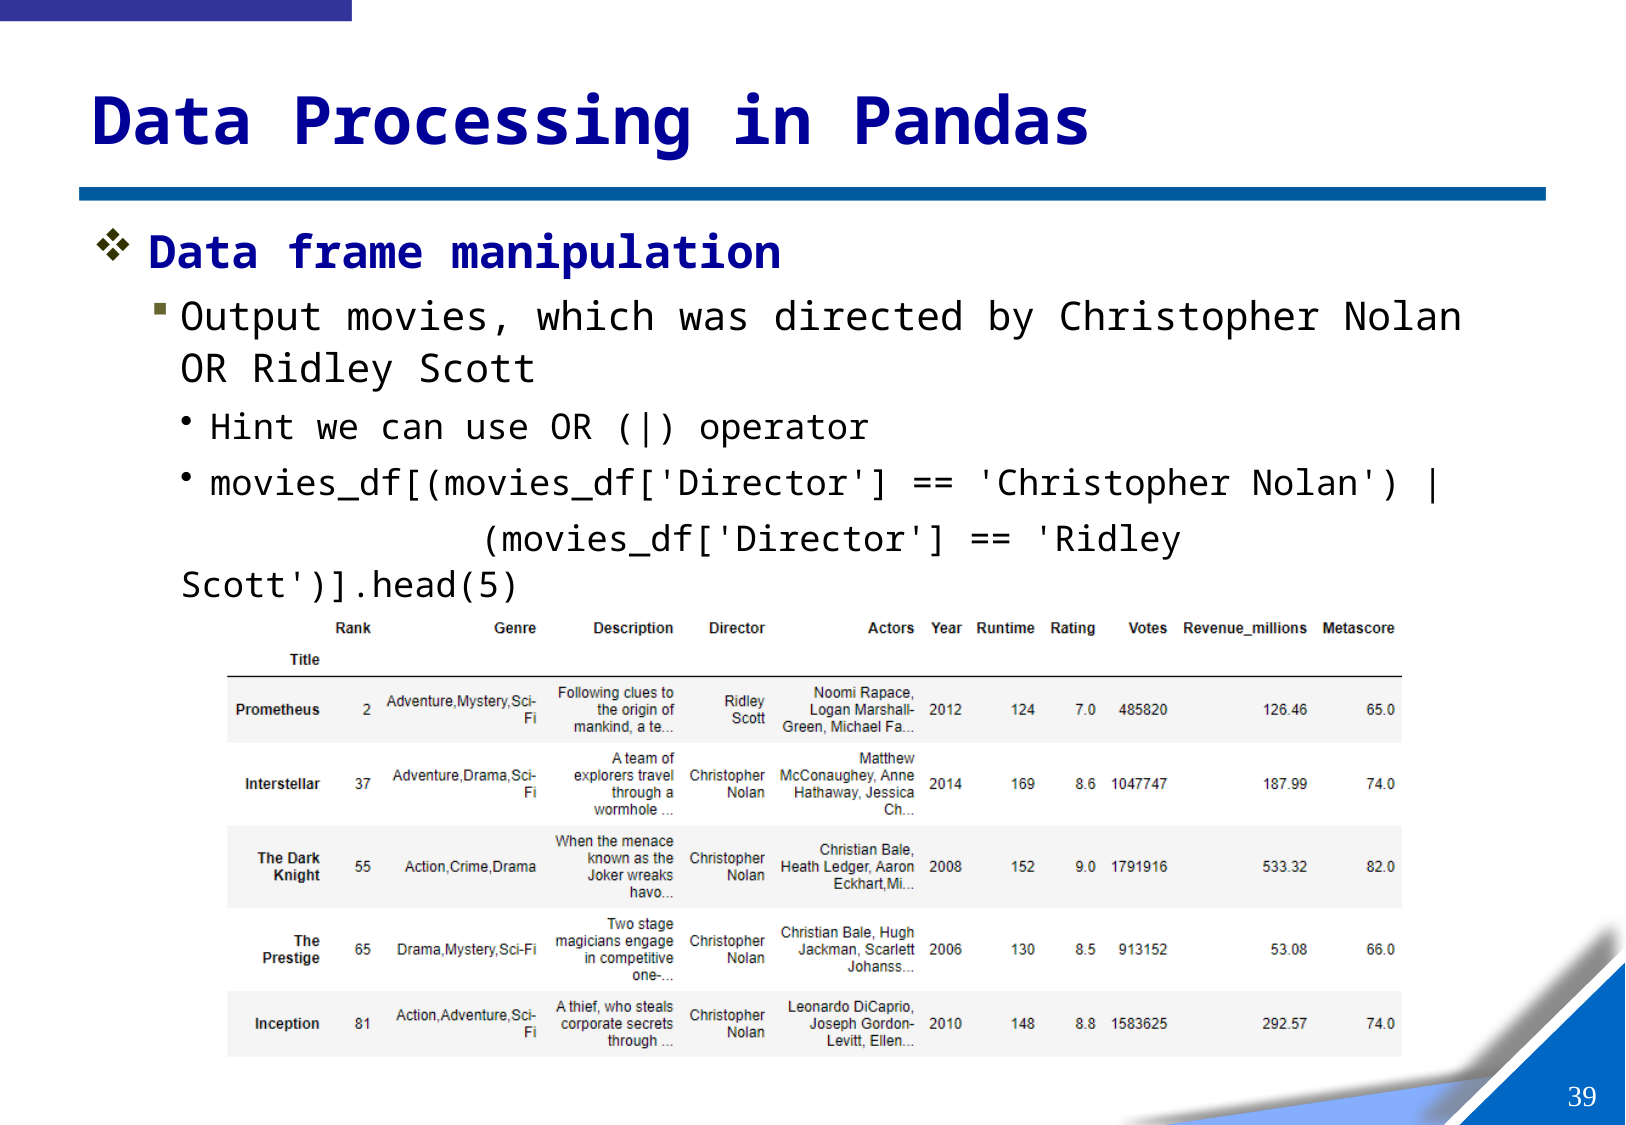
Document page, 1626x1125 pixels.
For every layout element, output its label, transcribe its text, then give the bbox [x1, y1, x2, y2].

list Data frame manipulation Output movies, which was directed by Christopher Nolan OR Ridley Scott Hint we can use OR (|) operator movies_df[(movies_df['Director'] == 'Christopher Nolan') | (movies_df['Director'] == 'Ridley Scott')].head(5) [77, 215, 1544, 1077]
slide_number 38 [1567, 1076, 1605, 1113]
picture [219, 609, 1402, 1064]
title Data Processing in Pandas [77, 59, 1544, 177]
